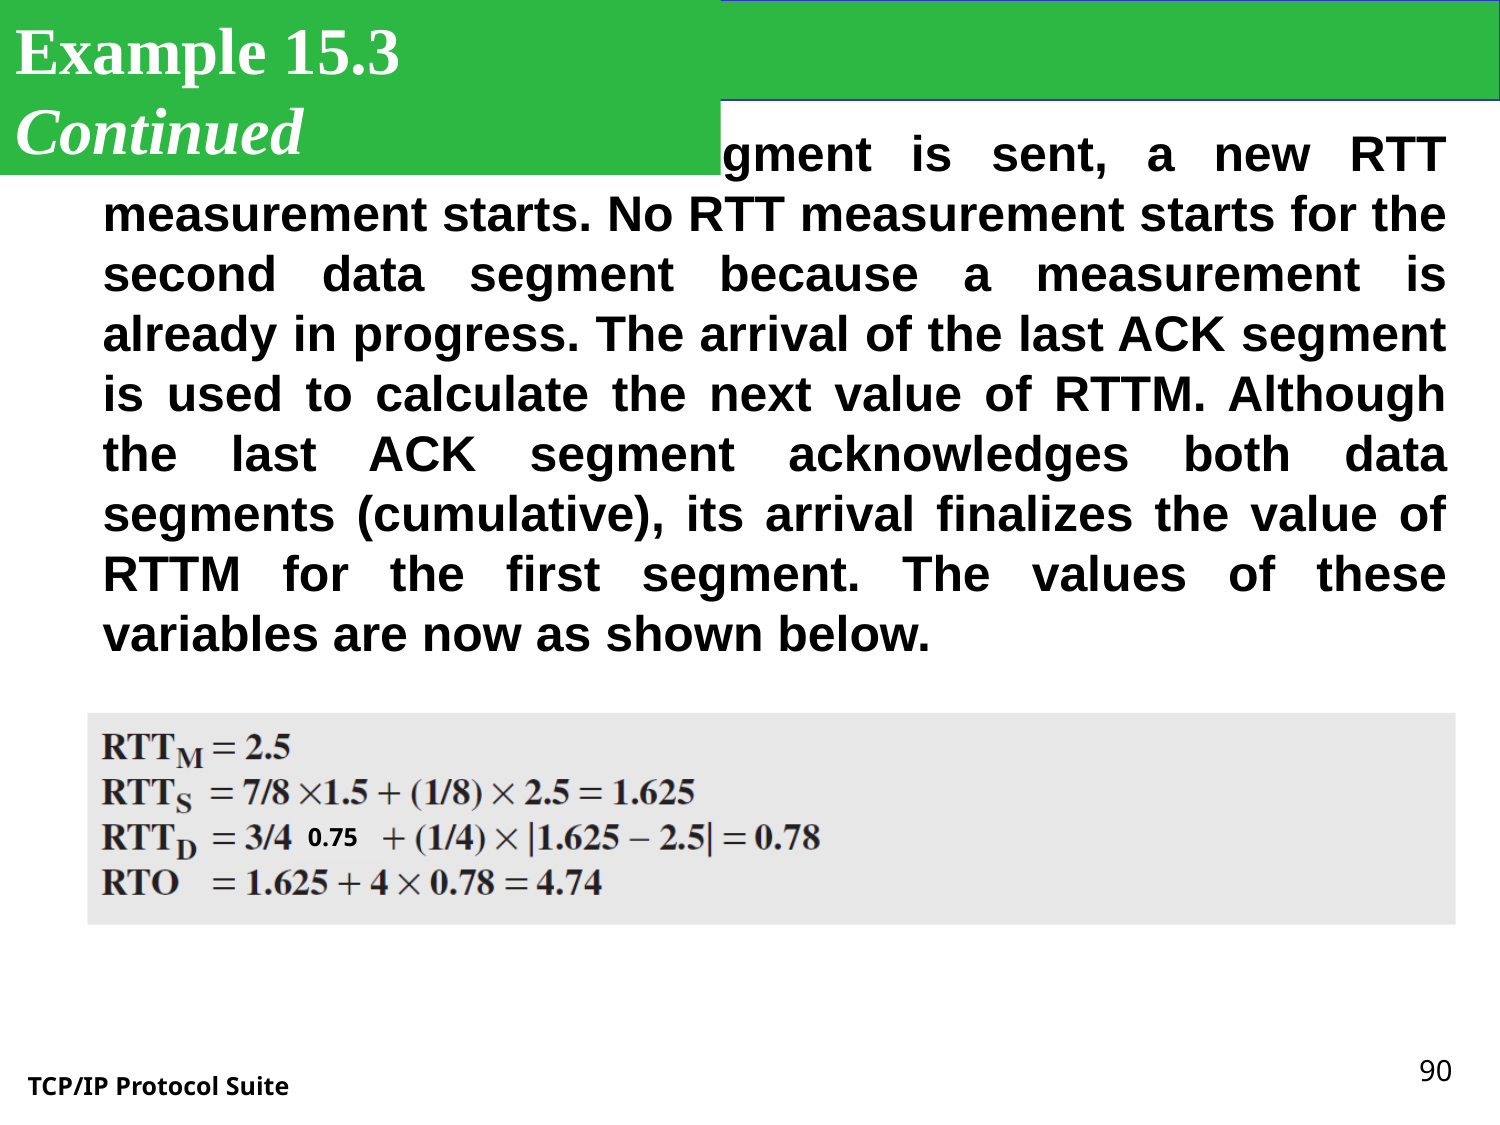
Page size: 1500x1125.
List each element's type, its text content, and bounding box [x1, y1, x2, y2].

text_box 3. When the first data segment is sent, a new RTT measurement starts. No RTT measurement starts for the second data segment because a measurement is already in progress. The arrival of the last ACK segment is used to calculate the next value of RTTM. Although the last ACK segment acknowledges both data segments (cumulative), its arrival finalizes the value of RTTM for the first segment. The values of these variables are now as shown below. [12, 114, 1463, 670]
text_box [0, 0, 1500, 101]
picture [71, 702, 1481, 940]
text_box 90 [1155, 1024, 1468, 1100]
text_box TCP/IP Protocol Suite [12, 1032, 488, 1108]
